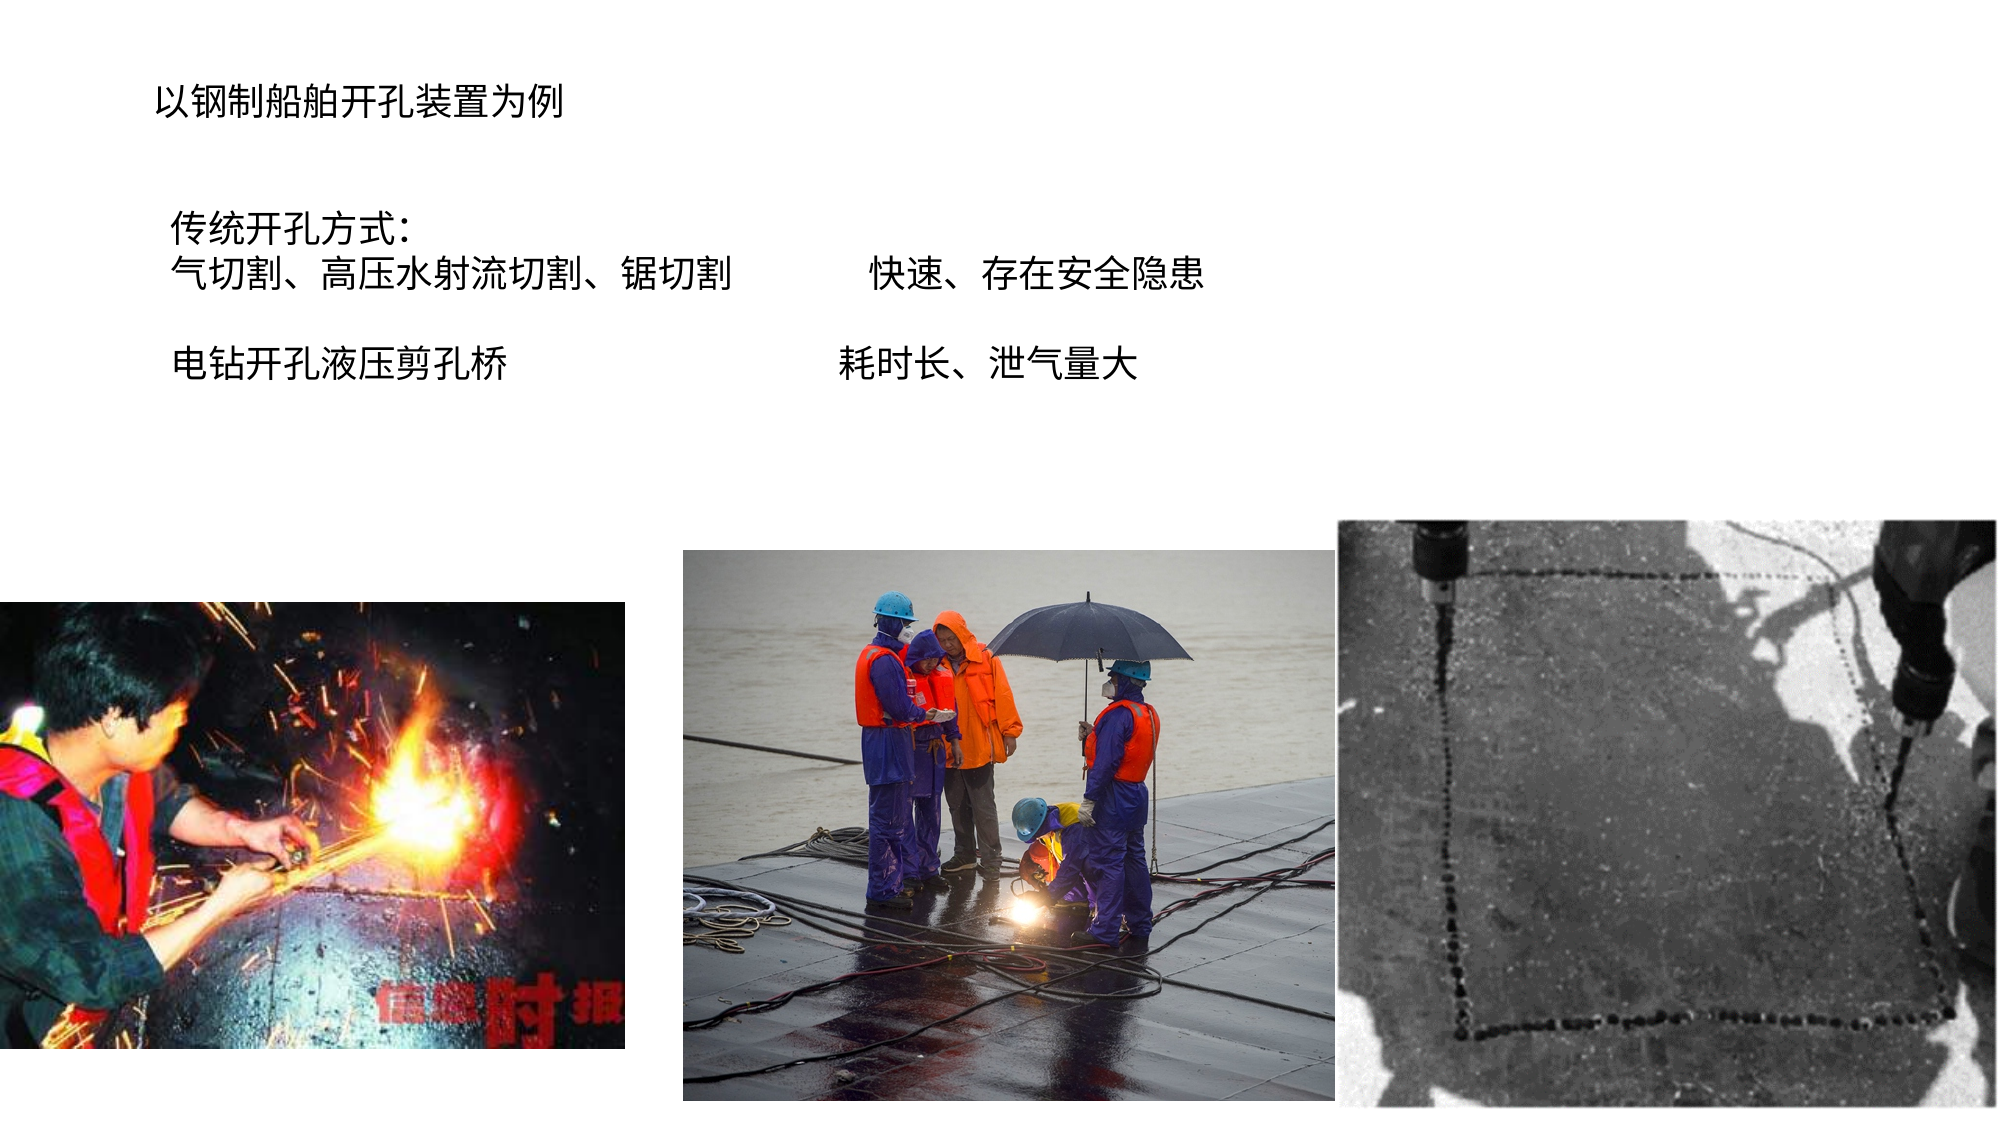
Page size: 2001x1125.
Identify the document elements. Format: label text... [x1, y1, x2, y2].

text_box 传统开孔方式： 气切割、高压水射流切割、锯切割 快速、存在安全隐患 电钻开孔液压剪孔桥 耗时长、泄气量大 [155, 197, 1390, 393]
picture [683, 517, 2000, 1113]
text_box 以钢制船舶开孔装置为例 [138, 70, 1046, 131]
picture [0, 602, 625, 1050]
